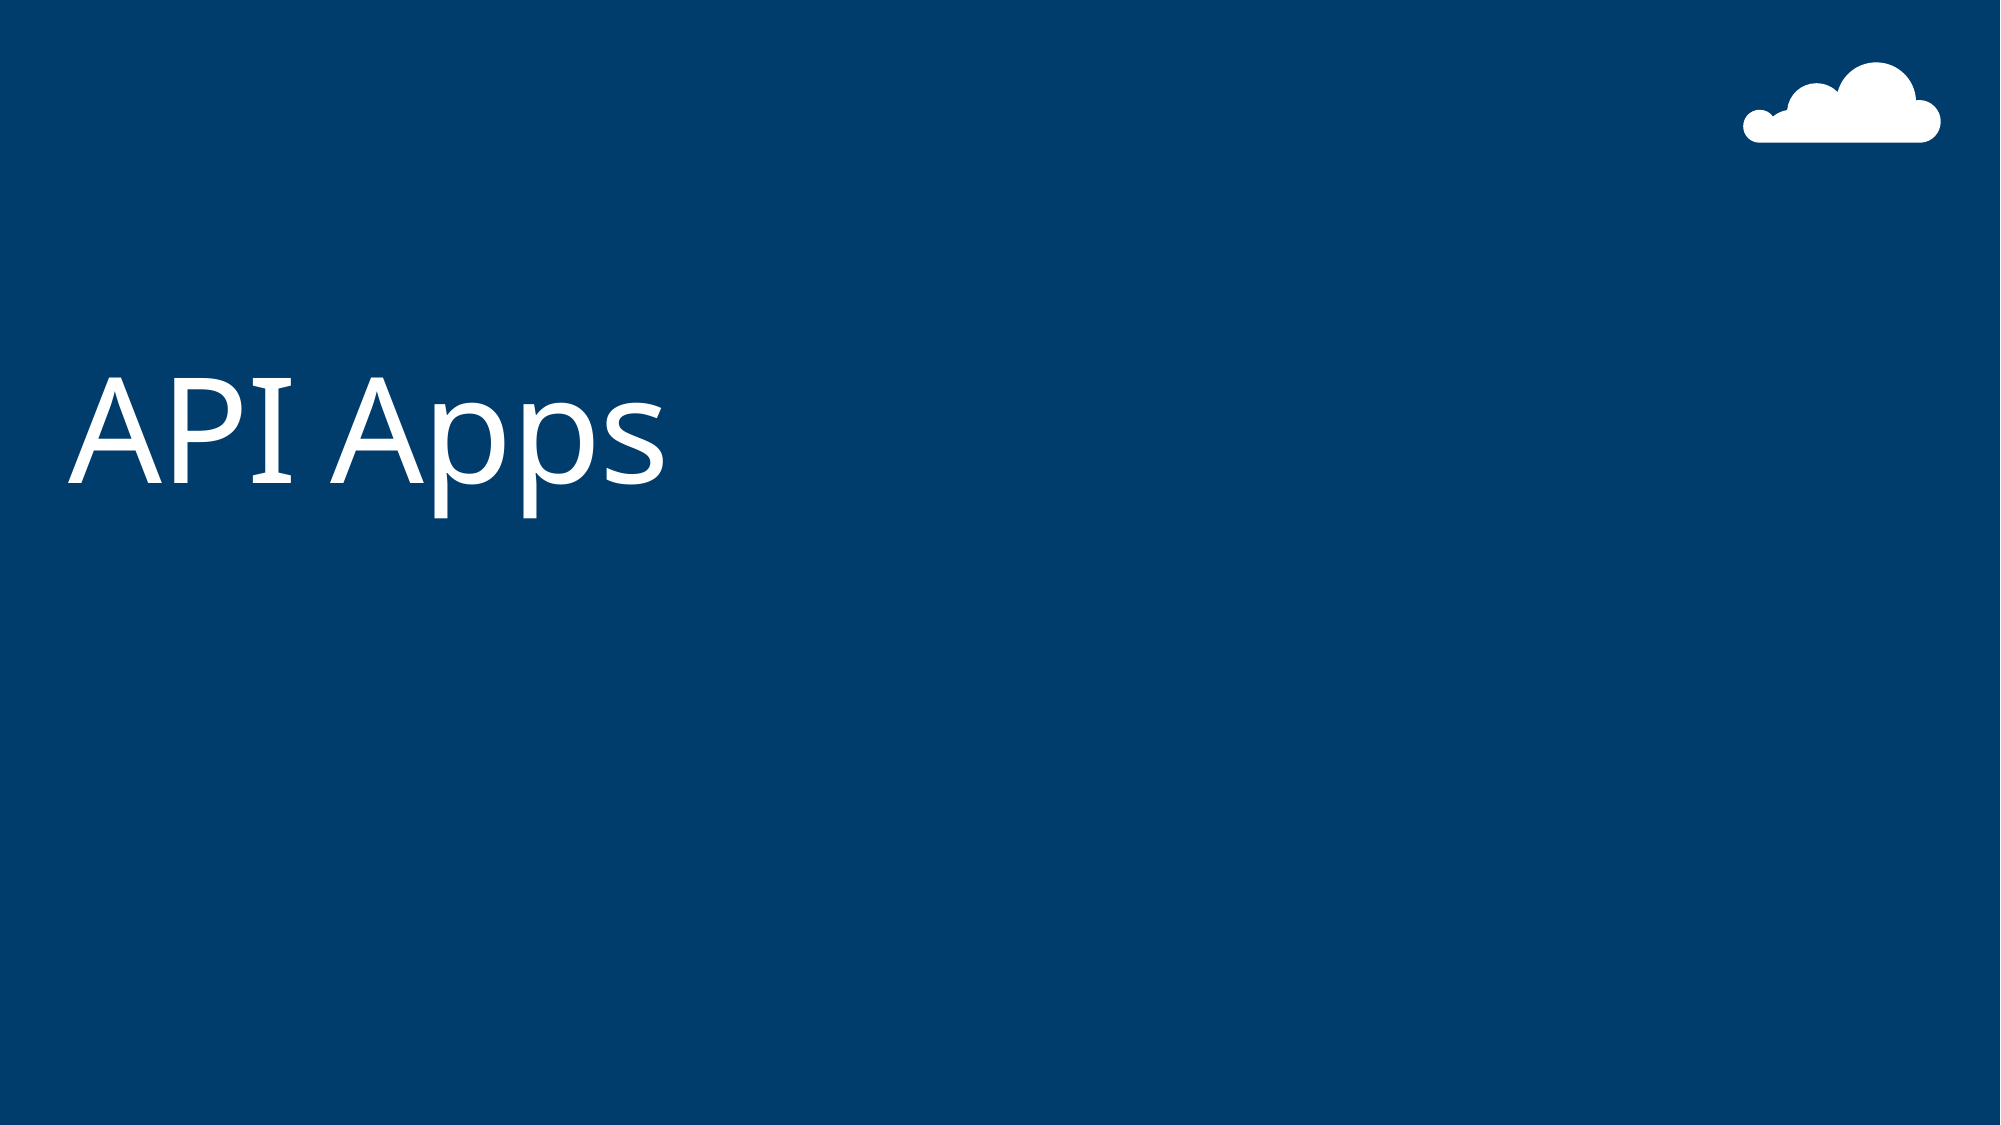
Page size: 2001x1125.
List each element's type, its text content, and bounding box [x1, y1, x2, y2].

title API Apps [44, 341, 1956, 532]
